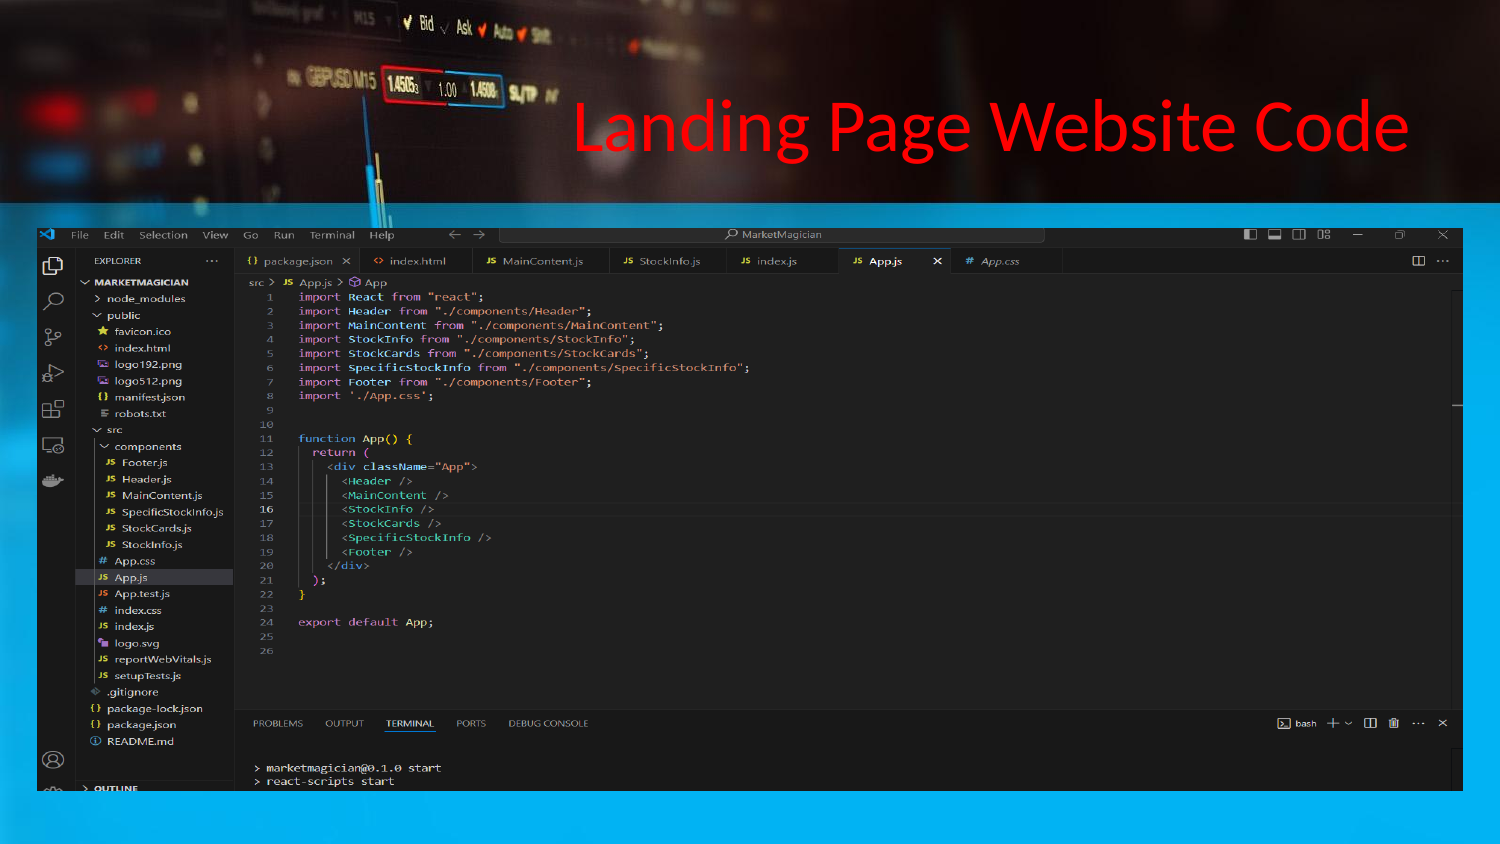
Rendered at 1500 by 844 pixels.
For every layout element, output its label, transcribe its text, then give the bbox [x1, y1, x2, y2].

picture [0, 0, 1500, 790]
title Landing Page Website Code [73, 46, 1427, 197]
